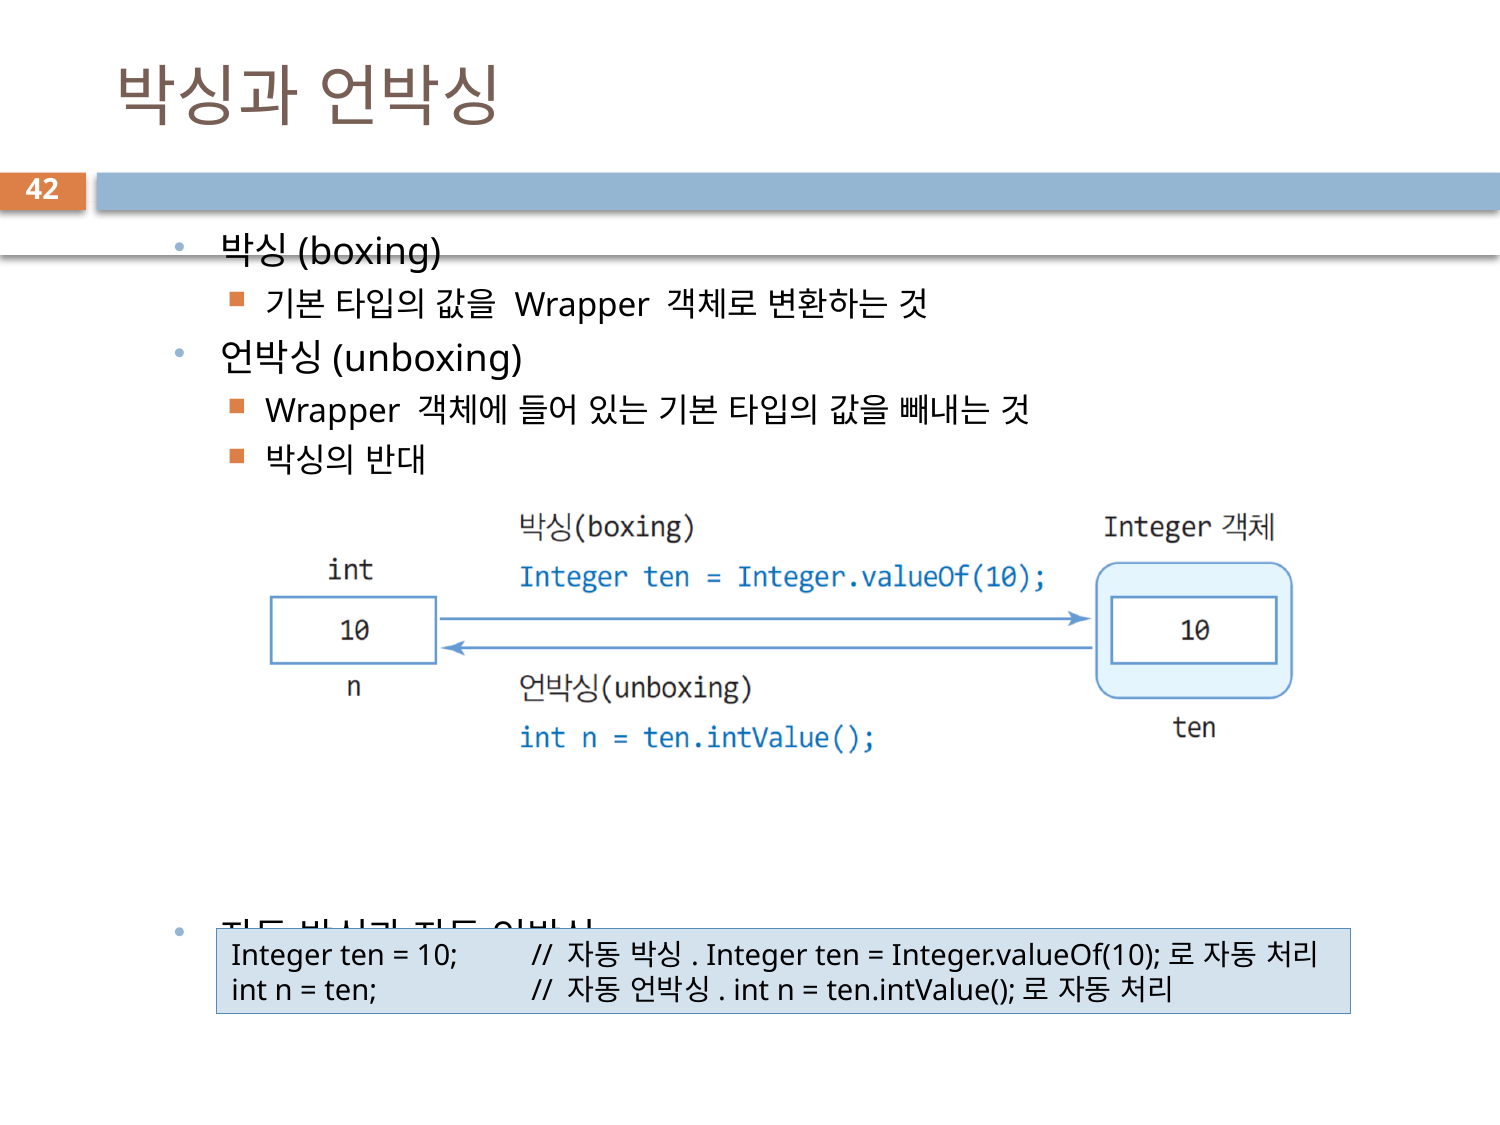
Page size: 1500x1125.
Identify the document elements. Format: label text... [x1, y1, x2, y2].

slide_number 42 [0, 170, 87, 211]
title 박싱과 언박싱 [100, 37, 1438, 149]
list 박싱(boxing) 기본 타입의 값을 Wrapper 객체로 변환하는 것 언박싱(unboxing) Wrapper 객체에 들어 있는 기본 타입의 값을 빼내는 것 박싱의 반대 자동 박싱과 자동 언박싱 JDK 1.5부터 박싱과 언박싱은 자동으로 이루어지도록 컴파일됨 [100, 219, 1438, 1047]
text_box Integer ten = 10; // 자동 박싱. Integer ten = Integer.valueOf(10);로 자동 처리 int n = ten; // 자동 언박싱. int n = ten.intValue();로 자동 처리 [216, 928, 1351, 1014]
picture [259, 503, 1308, 764]
